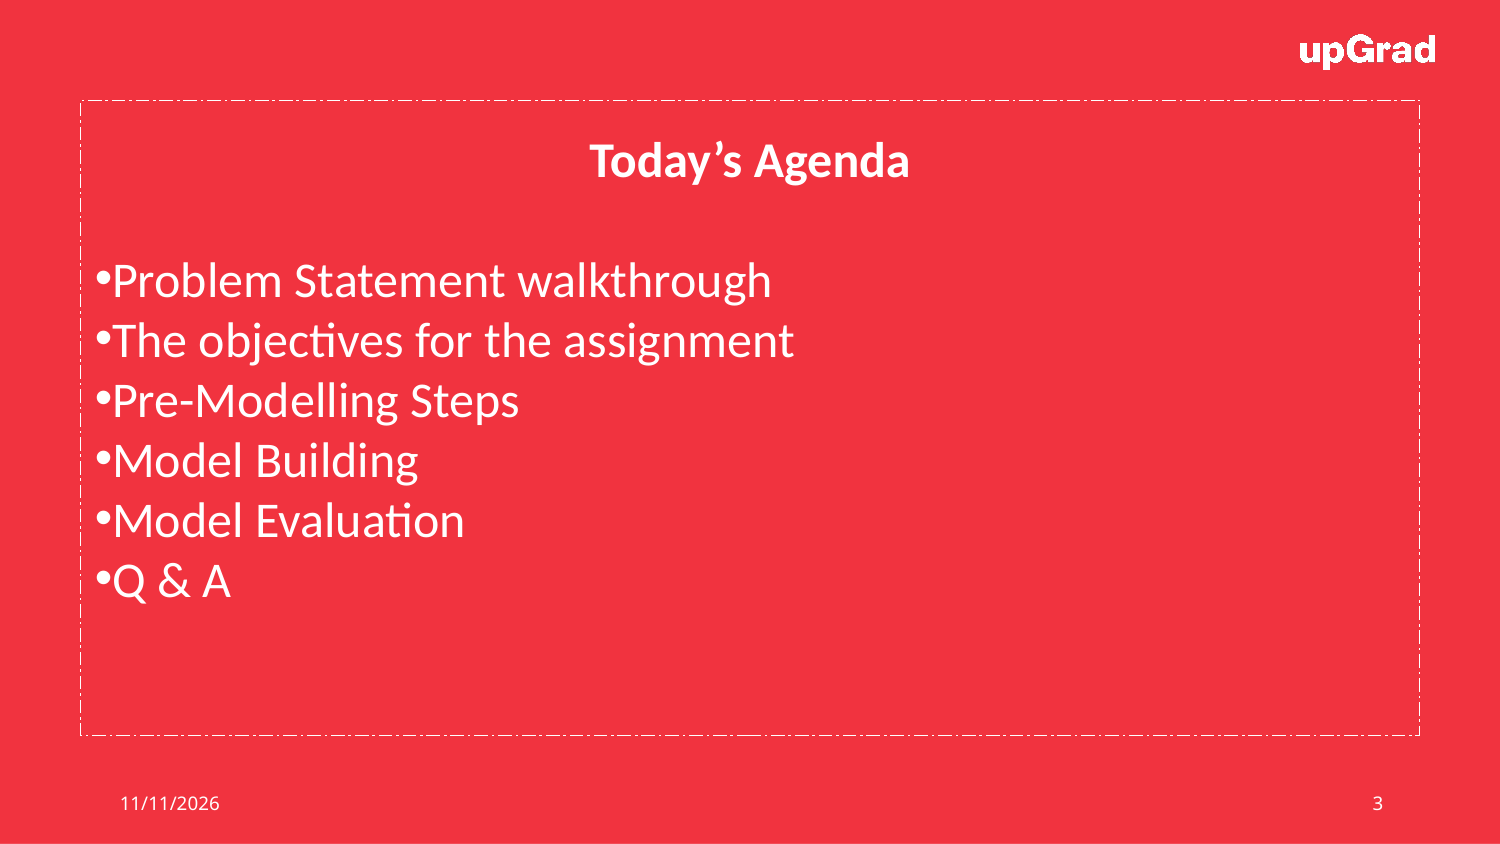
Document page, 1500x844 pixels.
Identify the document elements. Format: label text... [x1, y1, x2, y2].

picture [1300, 34, 1435, 70]
text_box Today’s Agenda Problem Statement walkthrough The objectives for the assignment Pre-Modelling Steps Model Building Model Evaluation Q & A [80, 100, 1420, 736]
slide_number 3 [1060, 782, 1399, 827]
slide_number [104, 782, 443, 827]
